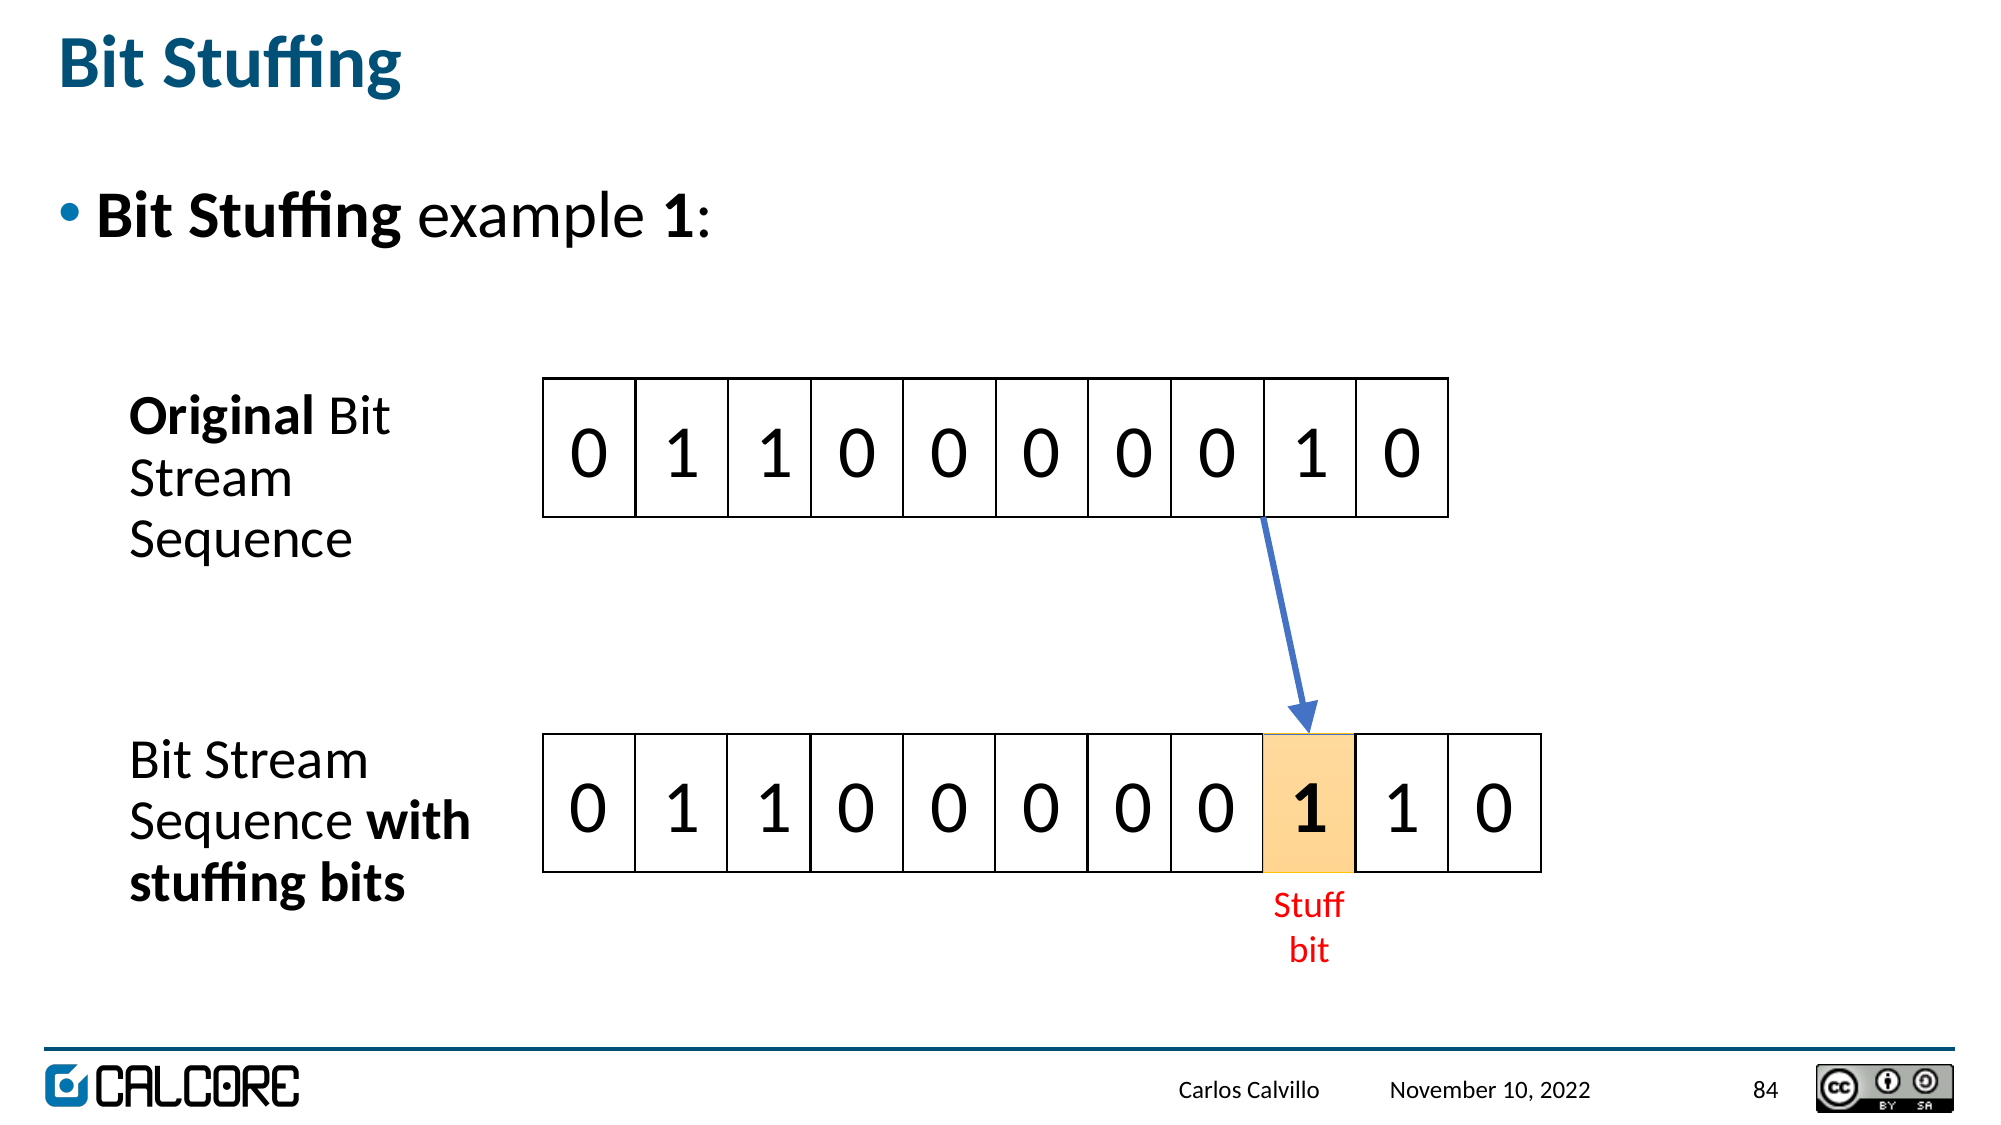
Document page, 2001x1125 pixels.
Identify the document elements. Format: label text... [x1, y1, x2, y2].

text_box 0 [542, 377, 634, 518]
text_box 1 [726, 733, 809, 873]
text_box 0 [542, 733, 634, 873]
list Bit Stuffing example 1: [43, 171, 1955, 287]
picture [55, 1064, 88, 1097]
text_box 1 [727, 377, 810, 518]
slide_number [1356, 1067, 1607, 1111]
text_box 0 [1087, 733, 1170, 873]
text_box 0 [994, 733, 1087, 873]
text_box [1263, 516, 1310, 734]
text_box 0 [902, 733, 994, 873]
picture [96, 1065, 299, 1107]
text_box 0 [810, 377, 902, 518]
text_box 0 [1087, 377, 1170, 518]
text_box 1 [1263, 733, 1354, 873]
text_box 0 [1170, 733, 1263, 873]
text_box 0 [1170, 377, 1263, 518]
text_box Stuff bit [1253, 873, 1365, 977]
text_box 1 [1263, 377, 1355, 518]
text_box 0 [1447, 733, 1542, 873]
footer Carlos Calvillo [1158, 1067, 1341, 1111]
text_box 1 [1354, 733, 1447, 873]
text_box 0 [1355, 377, 1449, 518]
text_box 0 [995, 377, 1087, 518]
text_box 1 [634, 377, 727, 518]
text_box 1 [634, 733, 726, 873]
slide_number 84 [1622, 1067, 1794, 1111]
text_box 0 [902, 377, 995, 518]
text_box 0 [809, 733, 902, 873]
title Bit Stuffing [43, 3, 1955, 124]
text_box Original Bit Stream Sequence Bit Stream Sequence with stuffing bits [114, 378, 491, 944]
picture [1816, 1064, 1954, 1113]
